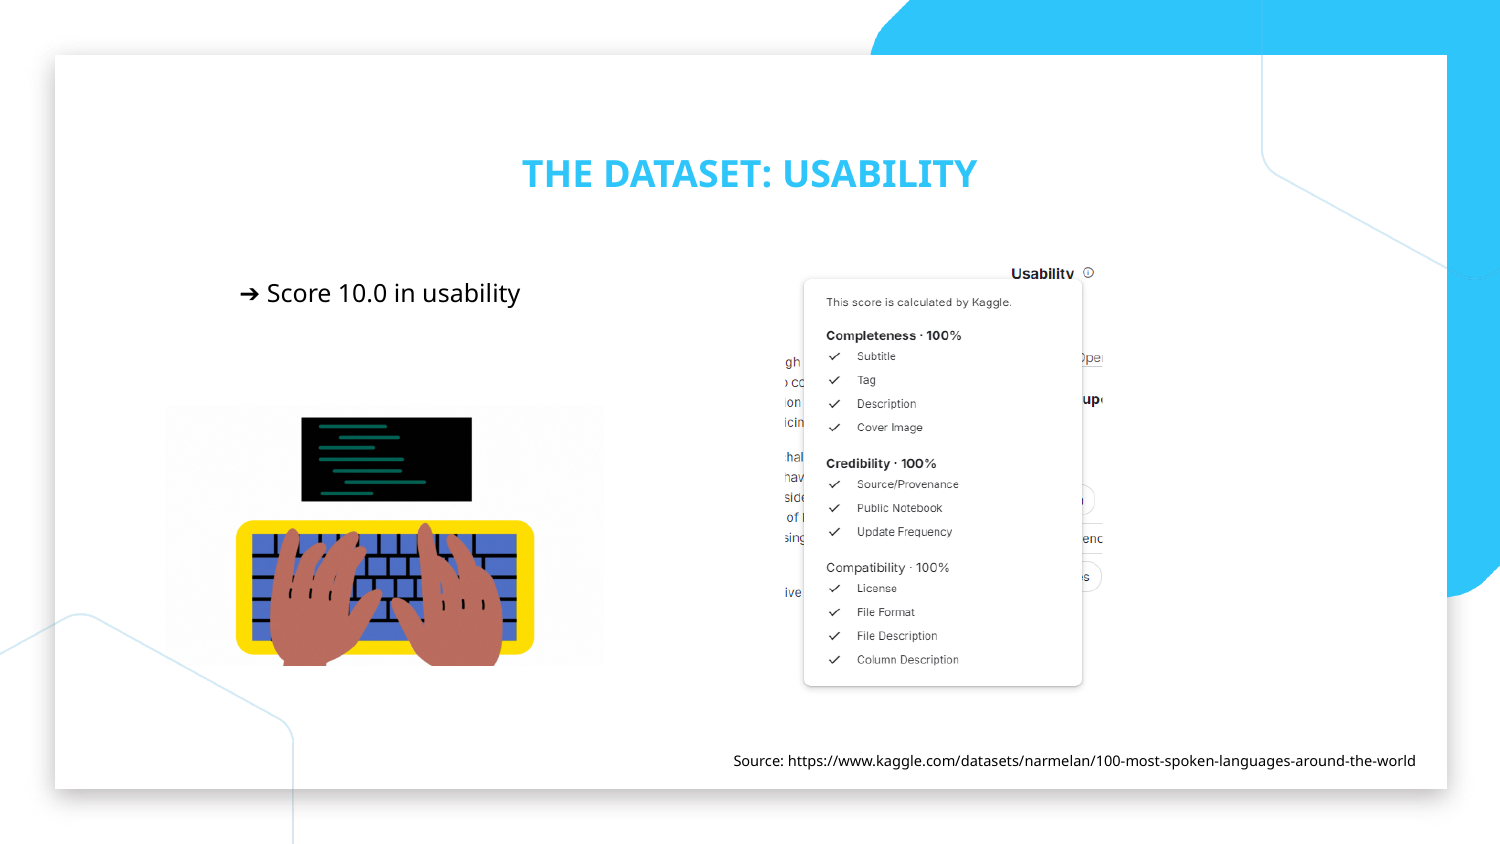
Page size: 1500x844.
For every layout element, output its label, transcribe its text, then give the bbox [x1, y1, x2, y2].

text_box THE DATASET: USABILITY [409, 135, 1091, 224]
text_box Source: https://www.kaggle.com/datasets/narmelan/100-most-spoken-languages-around-the-world [298, 733, 1432, 790]
picture [0, 0, 1500, 844]
text_box ➔ Score 10.0 in usability [224, 199, 733, 386]
